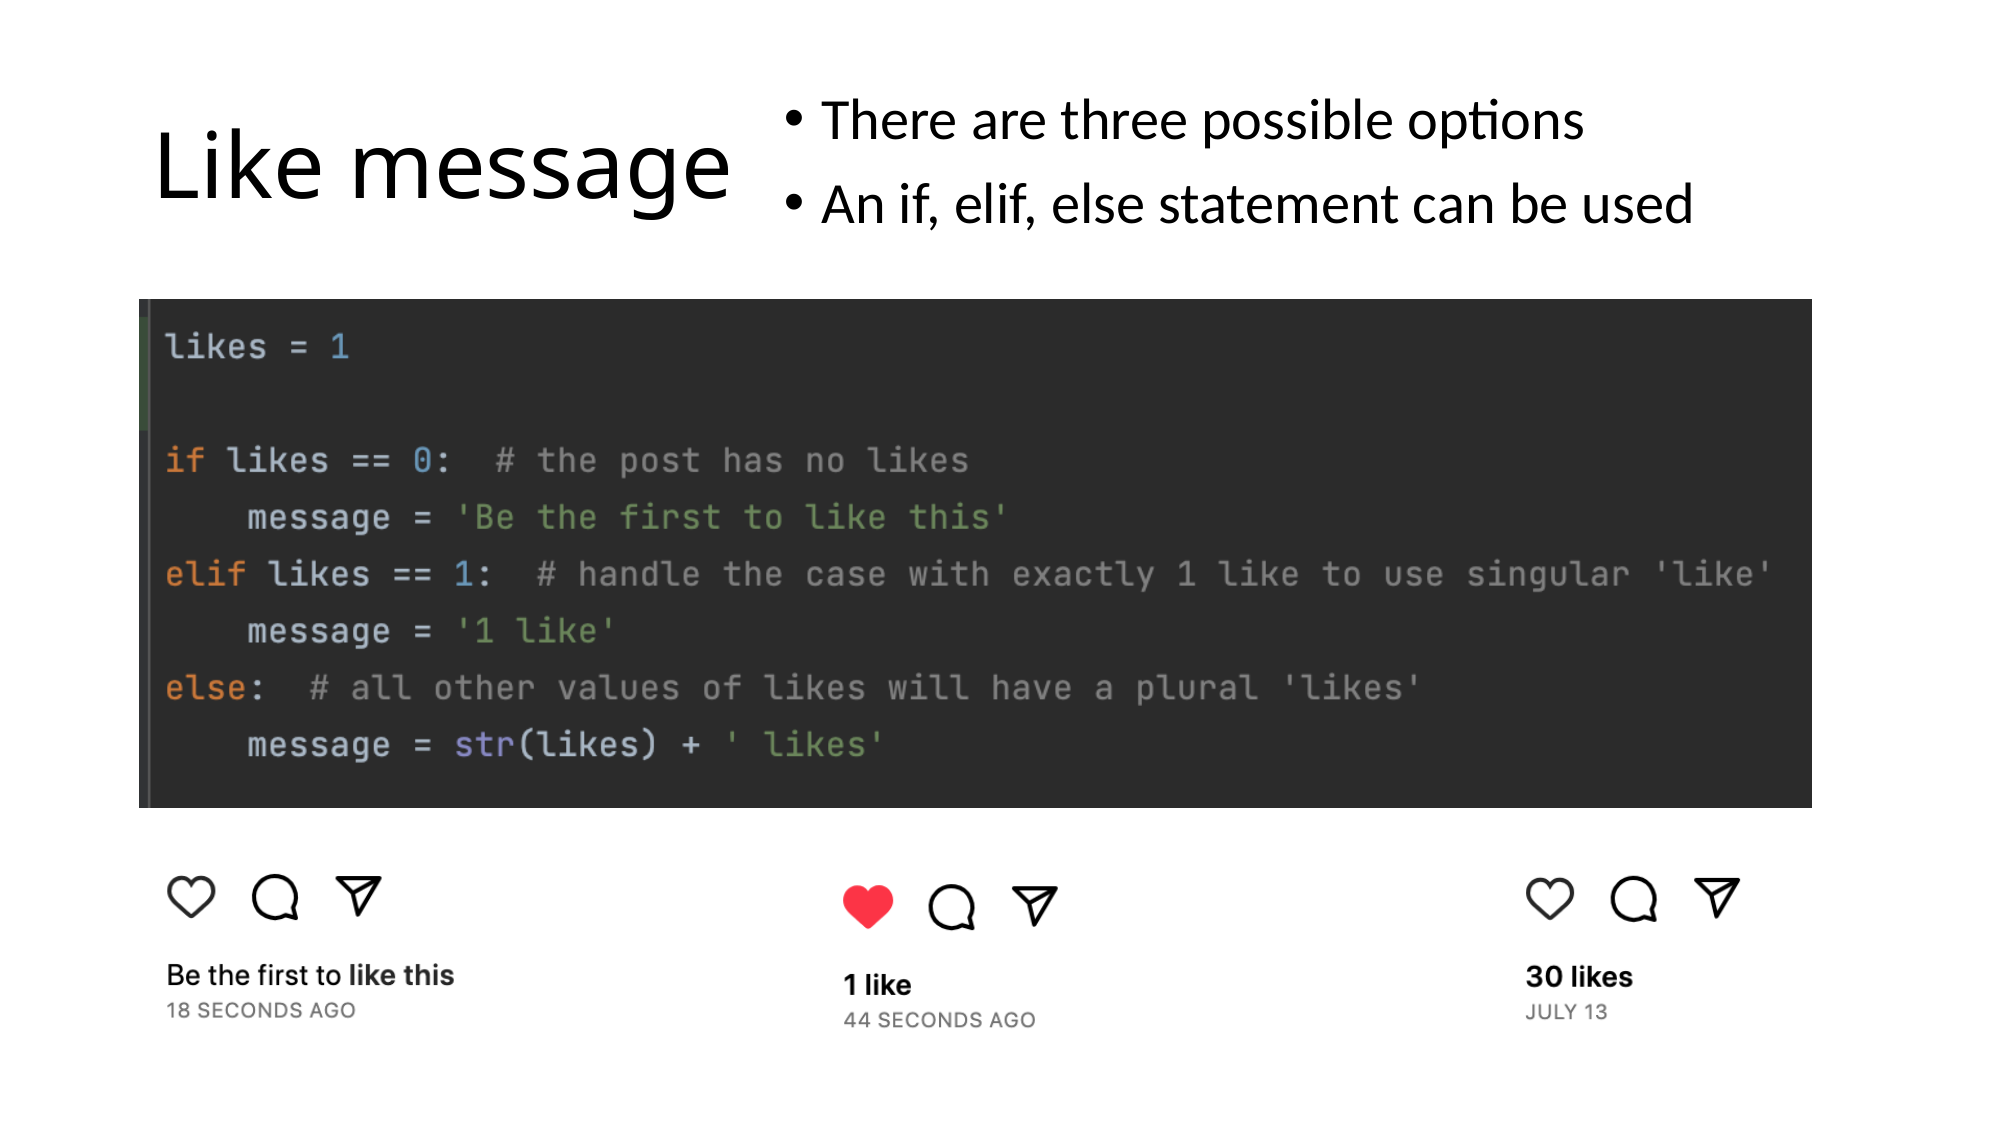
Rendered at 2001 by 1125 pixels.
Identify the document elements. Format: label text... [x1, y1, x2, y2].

picture [138, 299, 1812, 809]
list There are three possible options An if, elif, else statement can be used [768, 81, 1812, 299]
picture [813, 857, 1137, 1043]
title Like message [137, 59, 1863, 278]
picture [137, 853, 530, 1048]
picture [1500, 857, 1832, 1037]
